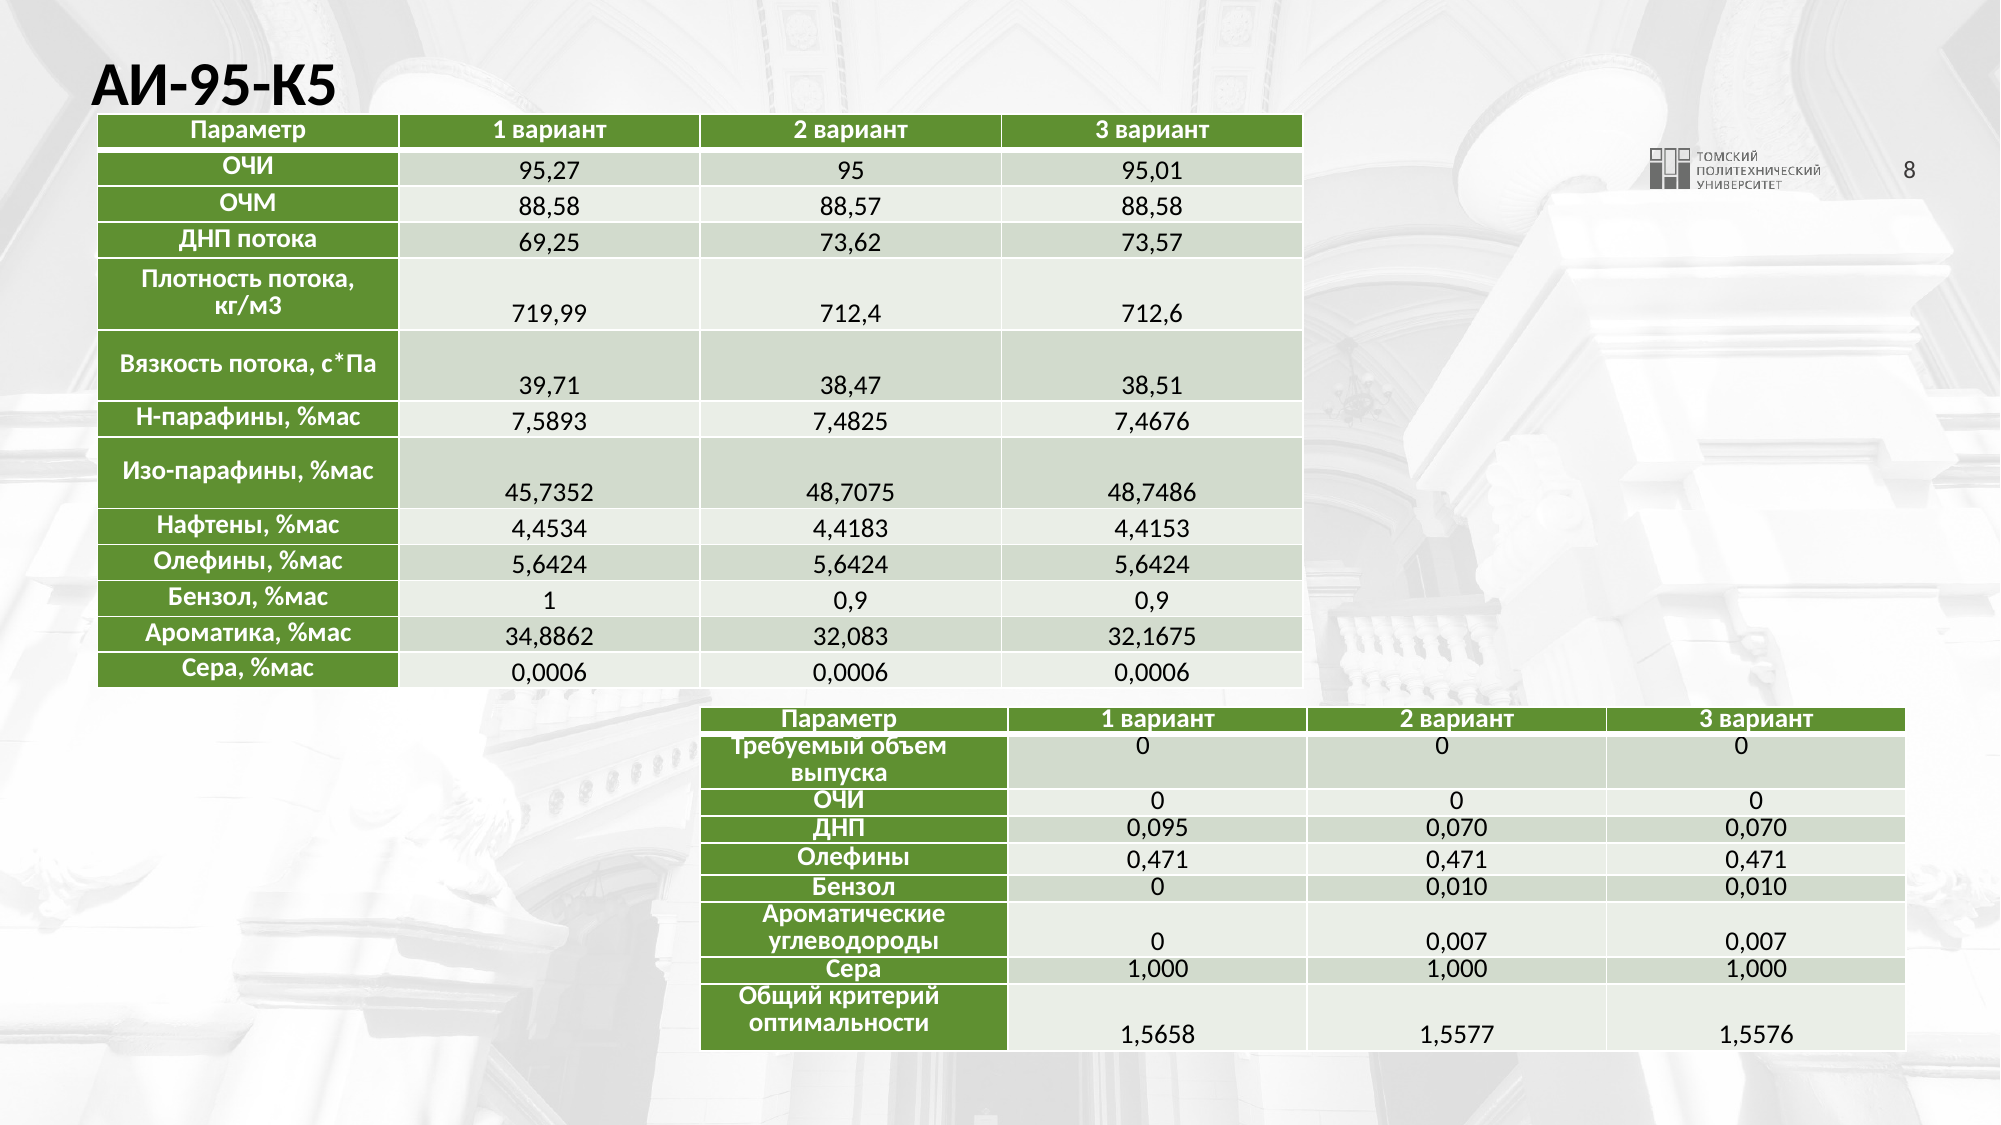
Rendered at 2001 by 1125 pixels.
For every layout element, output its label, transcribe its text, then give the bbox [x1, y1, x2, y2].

table_cell 1,5577 [1308, 985, 1606, 1050]
table_cell 0,007 [1308, 903, 1606, 956]
table_cell 5,6424 [400, 545, 699, 580]
table_cell Олефины [701, 844, 1007, 874]
table_header 2 вариант [1308, 708, 1606, 731]
table_header Параметр [98, 115, 398, 147]
table_cell 73,62 [701, 223, 1001, 257]
table_cell 0,0006 [1002, 653, 1302, 687]
table_cell 712,6 [1002, 259, 1302, 329]
table_header 1 вариант [400, 115, 699, 147]
table_cell ОЧМ [98, 187, 398, 221]
table_cell 0 [1009, 876, 1306, 901]
table_cell ОЧИ [701, 790, 1007, 815]
table_cell Бензол, %мас [98, 581, 398, 616]
table_cell 0,9 [701, 581, 1001, 616]
table_cell 4,4534 [400, 509, 699, 544]
table_cell 34,8862 [400, 617, 699, 651]
table_cell Ароматические углеводороды [701, 903, 1007, 956]
table_cell 73,57 [1002, 223, 1302, 257]
table_cell Плотность потока, кг/м3 [98, 259, 398, 329]
table_cell ДНП потока [98, 223, 398, 257]
table_cell Сера, %мас [98, 653, 398, 687]
table_cell 88,58 [400, 187, 699, 221]
table_cell 45,7352 [400, 438, 699, 508]
table_header 1 вариант [1009, 708, 1306, 731]
table_cell Бензол [701, 876, 1007, 901]
table_cell 38,51 [1002, 331, 1302, 400]
table_cell 48,7486 [1002, 438, 1302, 508]
table_cell 7,4825 [701, 402, 1001, 436]
table_cell 1,000 [1308, 958, 1606, 983]
table_cell 0,007 [1607, 903, 1905, 956]
table_cell 0,9 [1002, 581, 1302, 616]
table_cell 38,47 [701, 331, 1001, 400]
table_cell 32,083 [701, 617, 1001, 651]
table_cell 1 [400, 581, 699, 616]
table_cell 7,5893 [400, 402, 699, 436]
table_cell Общий критерий оптимальности [701, 985, 1007, 1050]
table_cell 0,070 [1308, 817, 1606, 842]
picture [0, 0, 2000, 1125]
table_cell Олефины, %мас [98, 545, 398, 580]
table_cell 88,57 [701, 187, 1001, 221]
table_cell 719,99 [400, 259, 699, 329]
table_cell 0,010 [1607, 876, 1905, 901]
table_cell 712,4 [701, 259, 1001, 329]
table_cell 0,010 [1308, 876, 1606, 901]
table_cell Вязкость потока, c*Па [98, 331, 398, 400]
table_cell 0,471 [1607, 844, 1905, 874]
table_cell 4,4153 [1002, 509, 1302, 544]
table_cell 69,25 [400, 223, 699, 257]
title АИ-95-К5 [76, 19, 1547, 151]
table_cell 0 [1308, 790, 1606, 815]
table_cell 0 [1009, 737, 1306, 788]
table_cell 1,000 [1009, 958, 1306, 983]
table_cell 1,5576 [1607, 985, 1905, 1050]
table_cell 0 [1607, 737, 1905, 788]
table_cell 4,4183 [701, 509, 1001, 544]
table_cell ДНП [701, 817, 1007, 842]
table_cell Изо-парафины, %мас [98, 438, 398, 508]
table_header 3 вариант [1607, 708, 1905, 731]
table_cell 48,7075 [701, 438, 1001, 508]
table_cell 88,58 [1002, 187, 1302, 221]
table_cell 0,0006 [701, 653, 1001, 687]
table_cell 0,095 [1009, 817, 1306, 842]
table_header 3 вариант [1002, 115, 1302, 147]
table_header Параметр [701, 708, 1007, 731]
table_header 2 вариант [701, 115, 1001, 147]
table_cell 1,5658 [1009, 985, 1306, 1050]
table_cell Н-парафины, %мас [98, 402, 398, 436]
table_cell 0,471 [1009, 844, 1306, 874]
table_cell 39,71 [400, 331, 699, 400]
table_cell Сера [701, 958, 1007, 983]
table_cell 1,000 [1607, 958, 1905, 983]
table_cell 0,070 [1607, 817, 1905, 842]
table_cell 95 [701, 153, 1001, 185]
table_cell 0 [1607, 790, 1905, 815]
table_cell Требуемый объем выпуска [701, 737, 1007, 788]
table_cell 5,6424 [701, 545, 1001, 580]
table_cell Ароматика, %мас [98, 617, 398, 651]
table_cell 32,1675 [1002, 617, 1302, 651]
table_cell 0 [1308, 737, 1606, 788]
table_cell Нафтены, %мас [98, 509, 398, 544]
table_cell 95,01 [1002, 153, 1302, 185]
table_cell 5,6424 [1002, 545, 1302, 580]
table_cell 0 [1009, 903, 1306, 956]
table_cell 0 [1009, 790, 1306, 815]
table_cell 7,4676 [1002, 402, 1302, 436]
table_cell 95,27 [400, 153, 699, 185]
table_cell 0,0006 [400, 653, 699, 687]
table_cell ОЧИ [98, 153, 398, 185]
table_cell 0,471 [1308, 844, 1606, 874]
